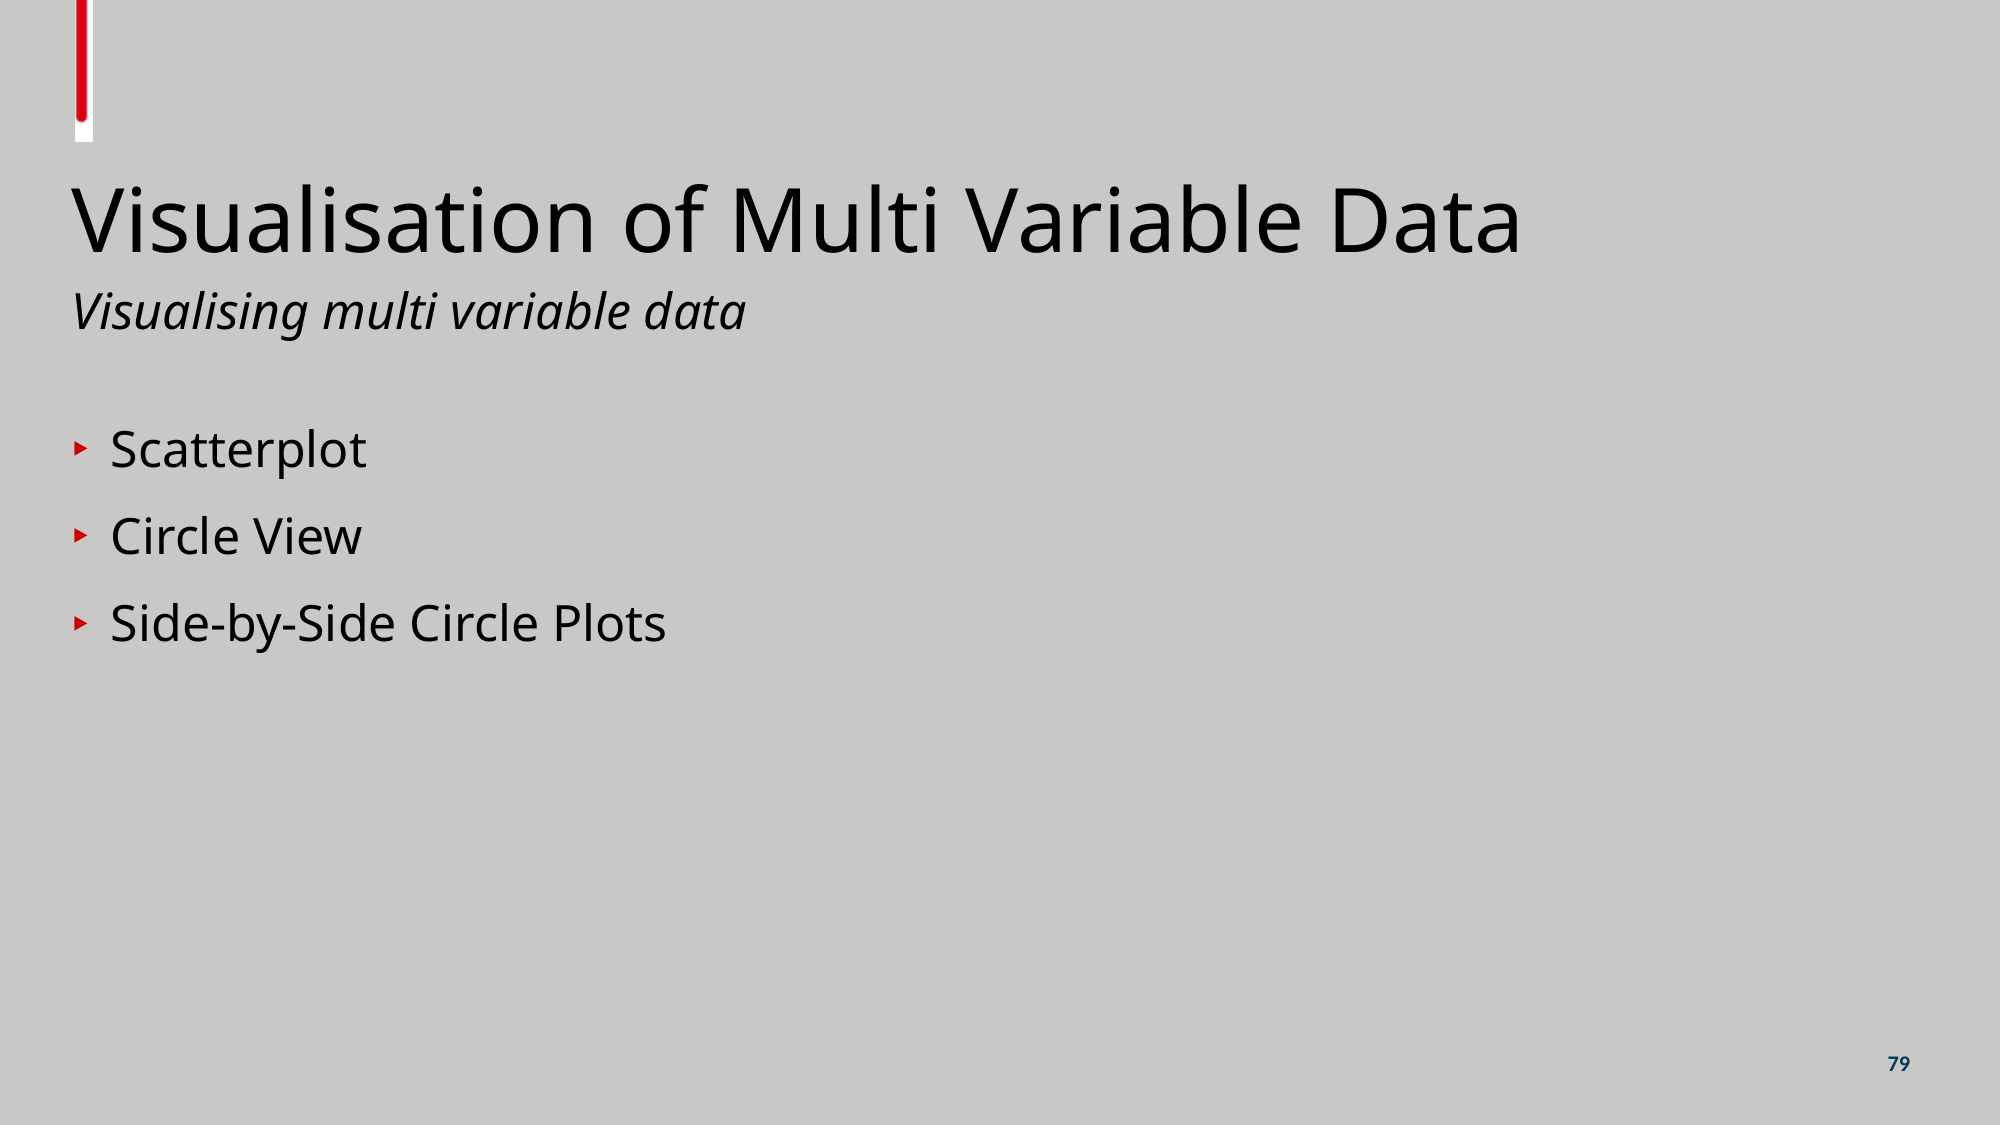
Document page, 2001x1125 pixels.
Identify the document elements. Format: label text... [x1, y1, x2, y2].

picture [75, 0, 93, 99]
list Scatterplot Circle View Side-by-Side Circle Plots [56, 416, 1930, 959]
list Visualising multi variable data [56, 279, 1930, 370]
title Visualisation of Multi Variable Data [56, 99, 1930, 279]
